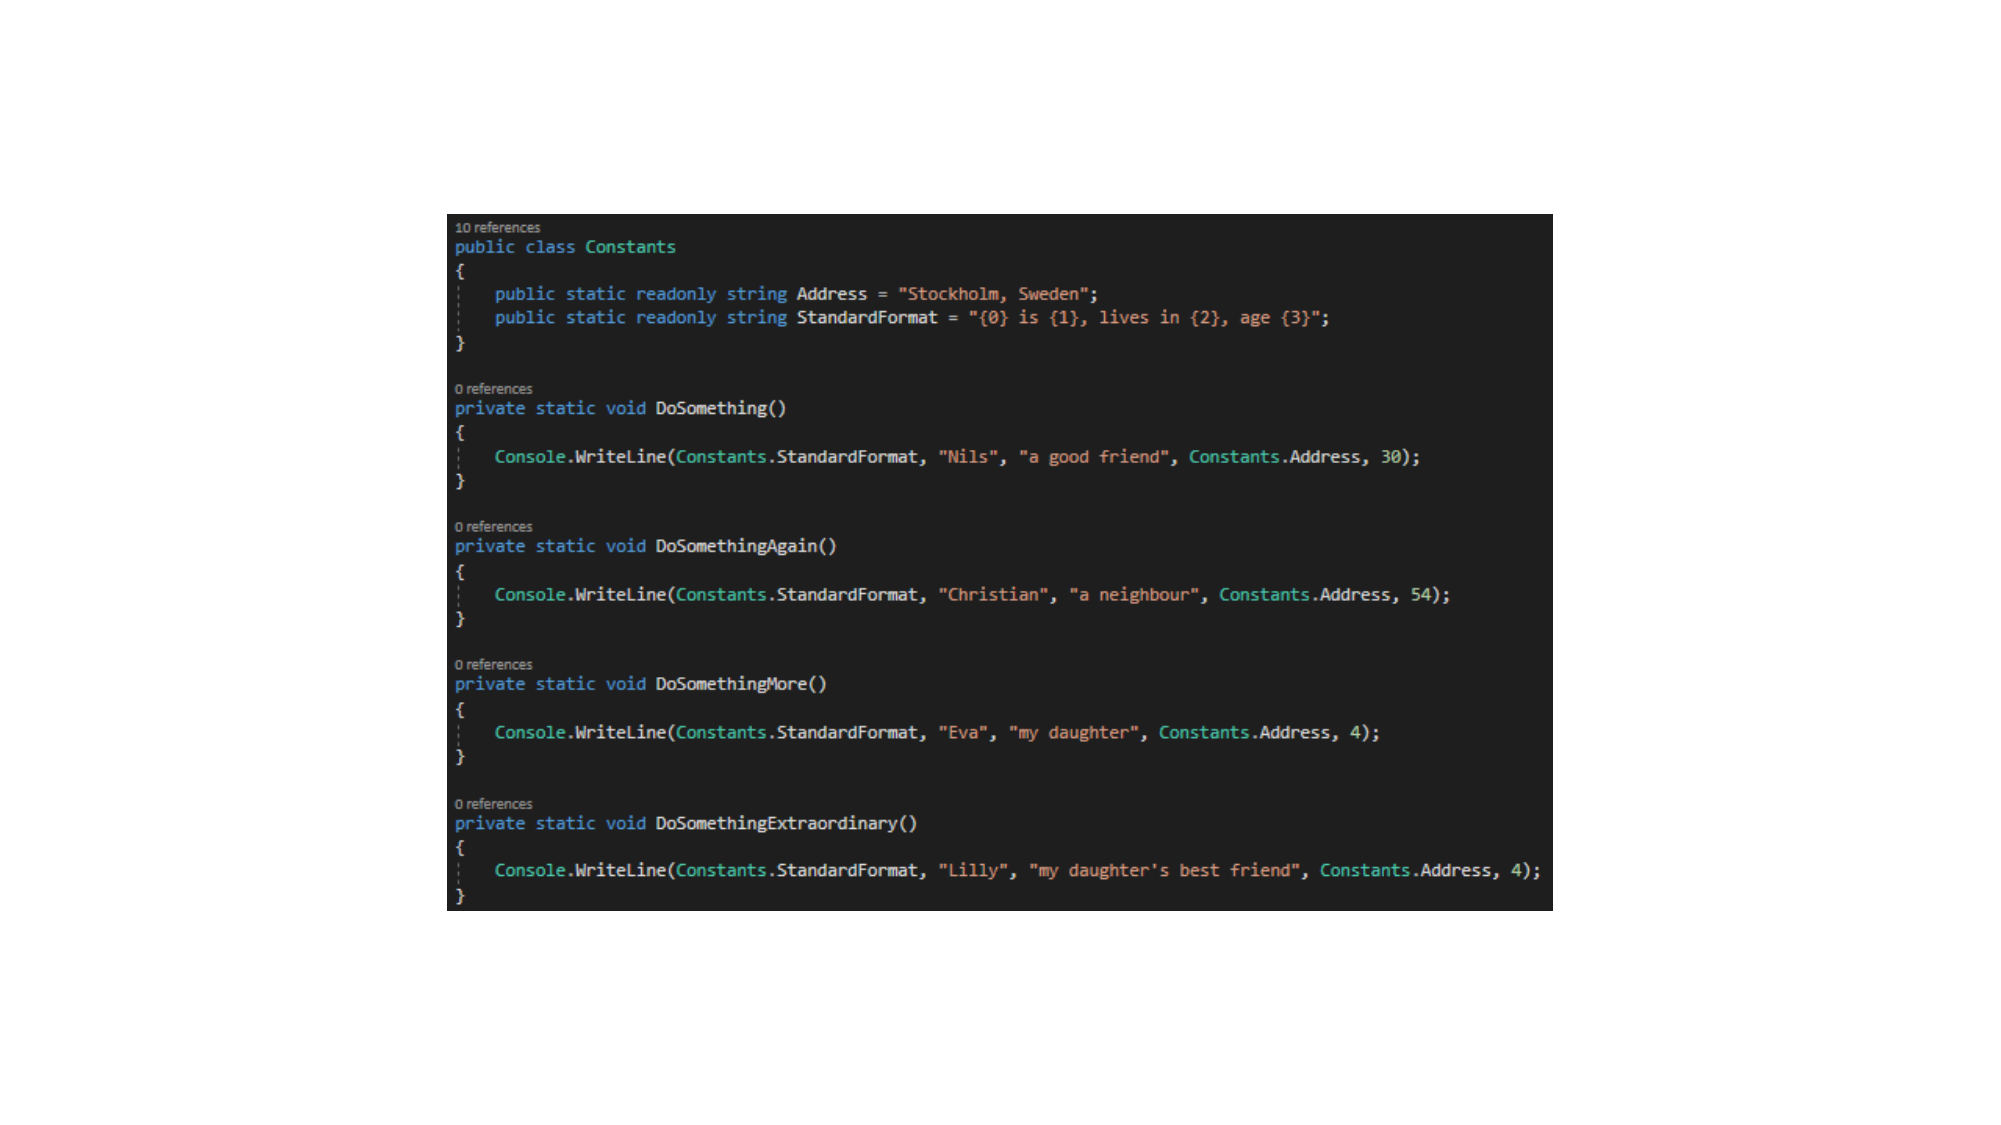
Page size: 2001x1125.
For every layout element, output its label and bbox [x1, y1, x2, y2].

picture [447, 214, 1553, 911]
